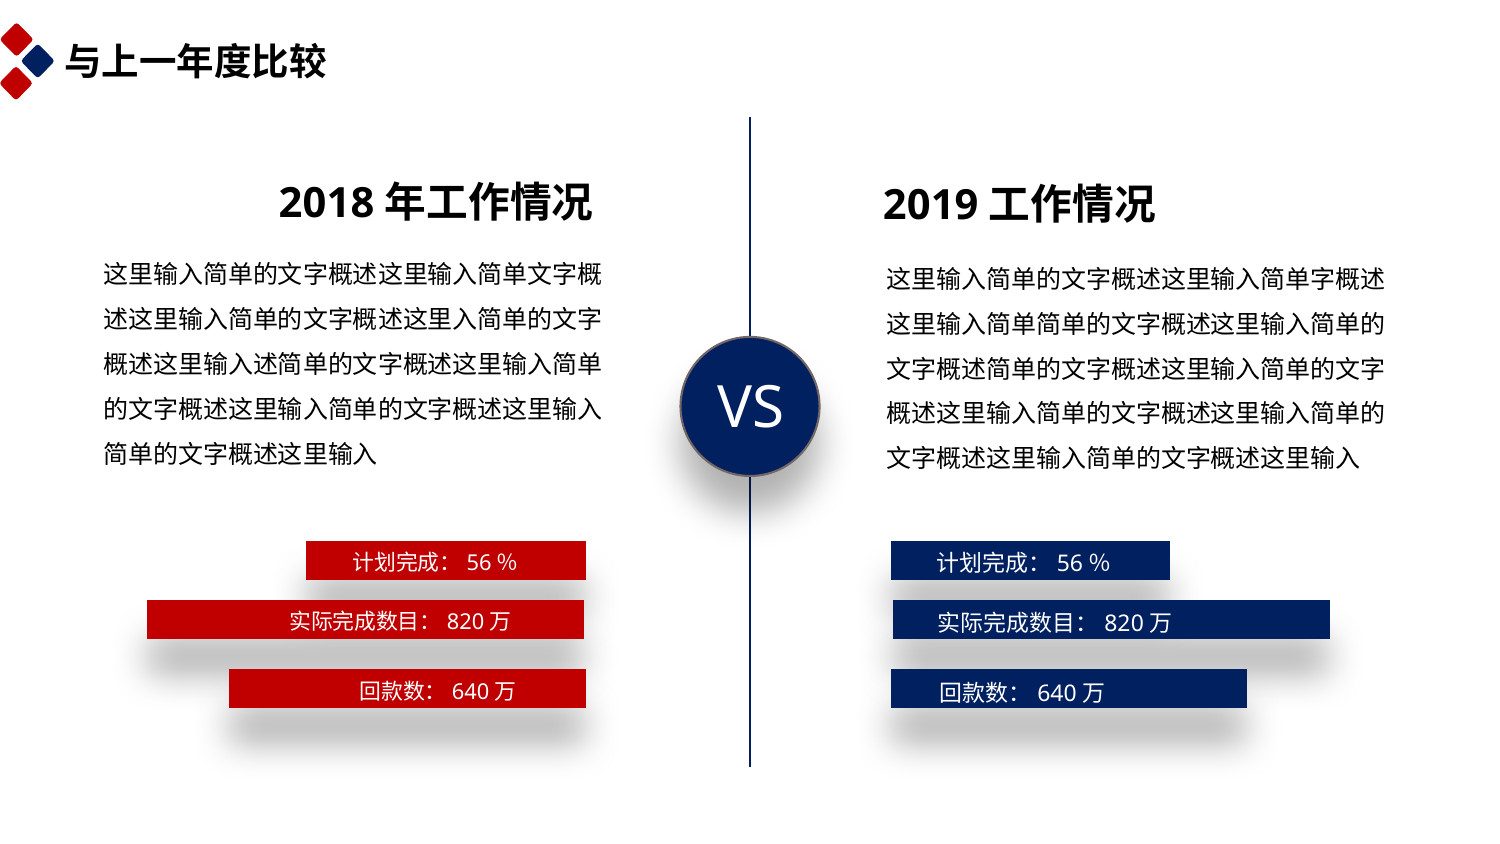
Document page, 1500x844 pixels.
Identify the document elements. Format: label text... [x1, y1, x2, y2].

text_box 计划完成：56％ [921, 541, 1127, 584]
text_box 2019工作情况 [868, 170, 1270, 235]
text_box 回款数：640万 [344, 670, 532, 712]
text_box 实际完成数目：820万 [923, 600, 1188, 643]
text_box [229, 669, 586, 708]
text_box [306, 541, 337, 580]
text_box [147, 600, 274, 639]
text_box [1188, 600, 1330, 639]
text_box 回款数：640万 [925, 670, 1121, 713]
text_box 计划完成：56％ [337, 541, 534, 583]
text_box [527, 600, 584, 639]
text_box 与上一年度比较 [54, 32, 451, 89]
text_box 实际完成数目：820万 [274, 600, 527, 642]
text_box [680, 336, 820, 476]
text_box [893, 600, 923, 639]
text_box [891, 541, 921, 580]
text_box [0, 23, 54, 100]
text_box [891, 669, 1247, 708]
text_box [1127, 541, 1170, 580]
text_box [534, 541, 586, 580]
text_box 这里输入简单的文字概述这里输入简单字概述这里输入简单简单的文字概述这里输入简单的文字概述简单的文字概述这里输入简单的文字概述这里输入简单的文字概述这里输入简单的文字概述这里输入简单的文字概述这里输入 [871, 241, 1412, 481]
text_box 这里输入简单的文字概述这里输入简单文字概 述这里输入简单的文字概述这里入简单的文字 概述这里输入述简单的文字概述这里输入简单 的文字概述这里输入简单的文字概述这里输入 简单的文字概述这里输入 [88, 236, 621, 476]
text_box 2018年工作情况 [206, 168, 609, 234]
